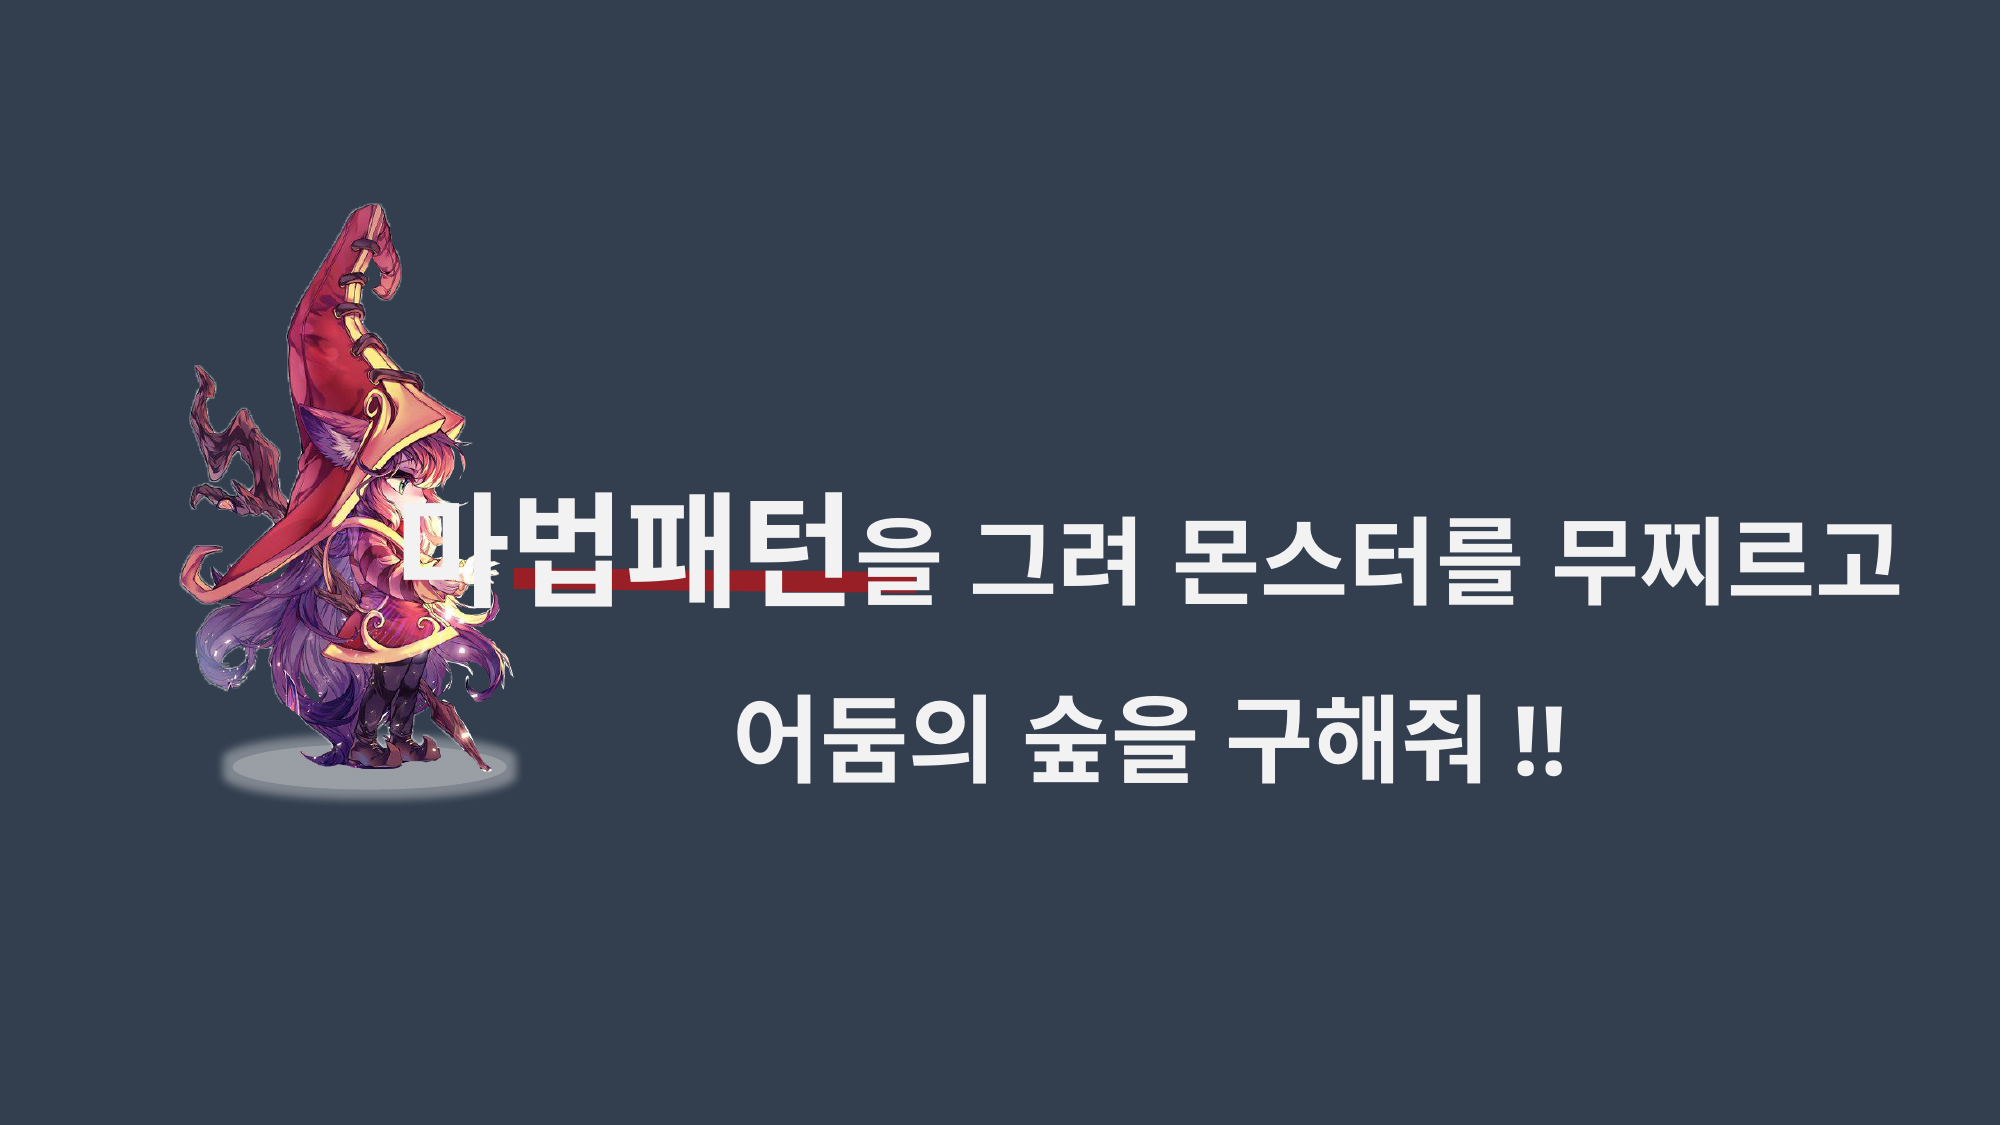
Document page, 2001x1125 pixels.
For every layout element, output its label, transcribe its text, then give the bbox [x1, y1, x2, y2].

text_box 마법패턴을 그려 몬스터를 무찌르고 어둠의 숲을 구해줘!! [537, 390, 2000, 803]
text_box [168, 128, 537, 864]
